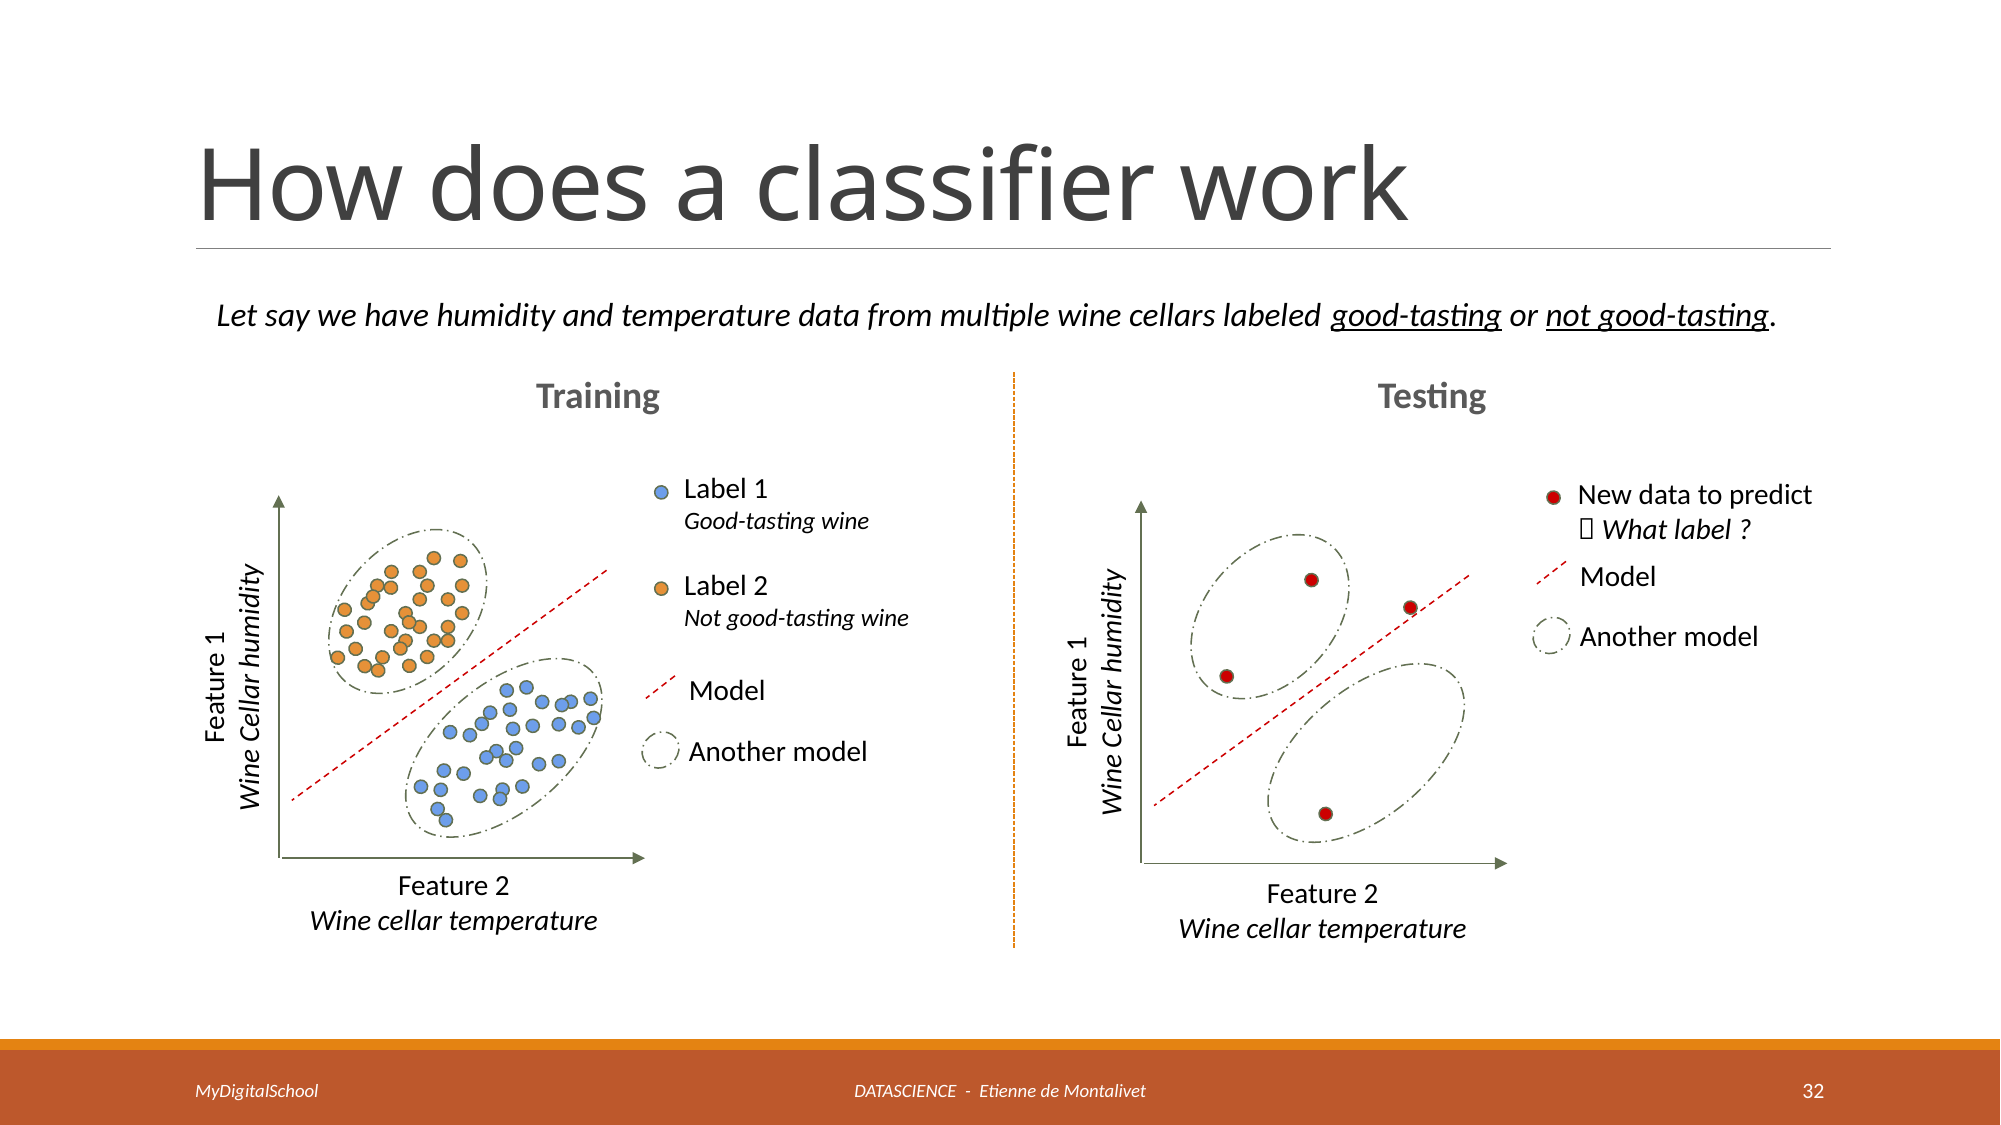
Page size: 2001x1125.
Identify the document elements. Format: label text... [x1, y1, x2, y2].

slide_number MyDigitalSchool [180, 1059, 586, 1120]
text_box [1536, 541, 1902, 598]
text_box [1153, 574, 1470, 806]
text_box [1546, 460, 1900, 538]
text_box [1531, 601, 1902, 678]
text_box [654, 550, 1006, 653]
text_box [179, 493, 654, 950]
footer DATASCIENCE - Etienne de Montalivet [604, 1059, 1396, 1120]
title How does a classifier work [180, 47, 1830, 249]
text_box Testing [1280, 356, 1584, 431]
text_box Let say we have humidity and temperature data from multiple wine cellars labeled good-tasting or not good-tasting. [201, 285, 1793, 341]
slide_number 32 [1624, 1059, 1840, 1120]
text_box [1041, 498, 1522, 956]
text_box Training [440, 356, 756, 431]
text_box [645, 656, 1011, 713]
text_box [654, 454, 1006, 549]
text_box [640, 716, 1011, 792]
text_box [291, 569, 608, 801]
